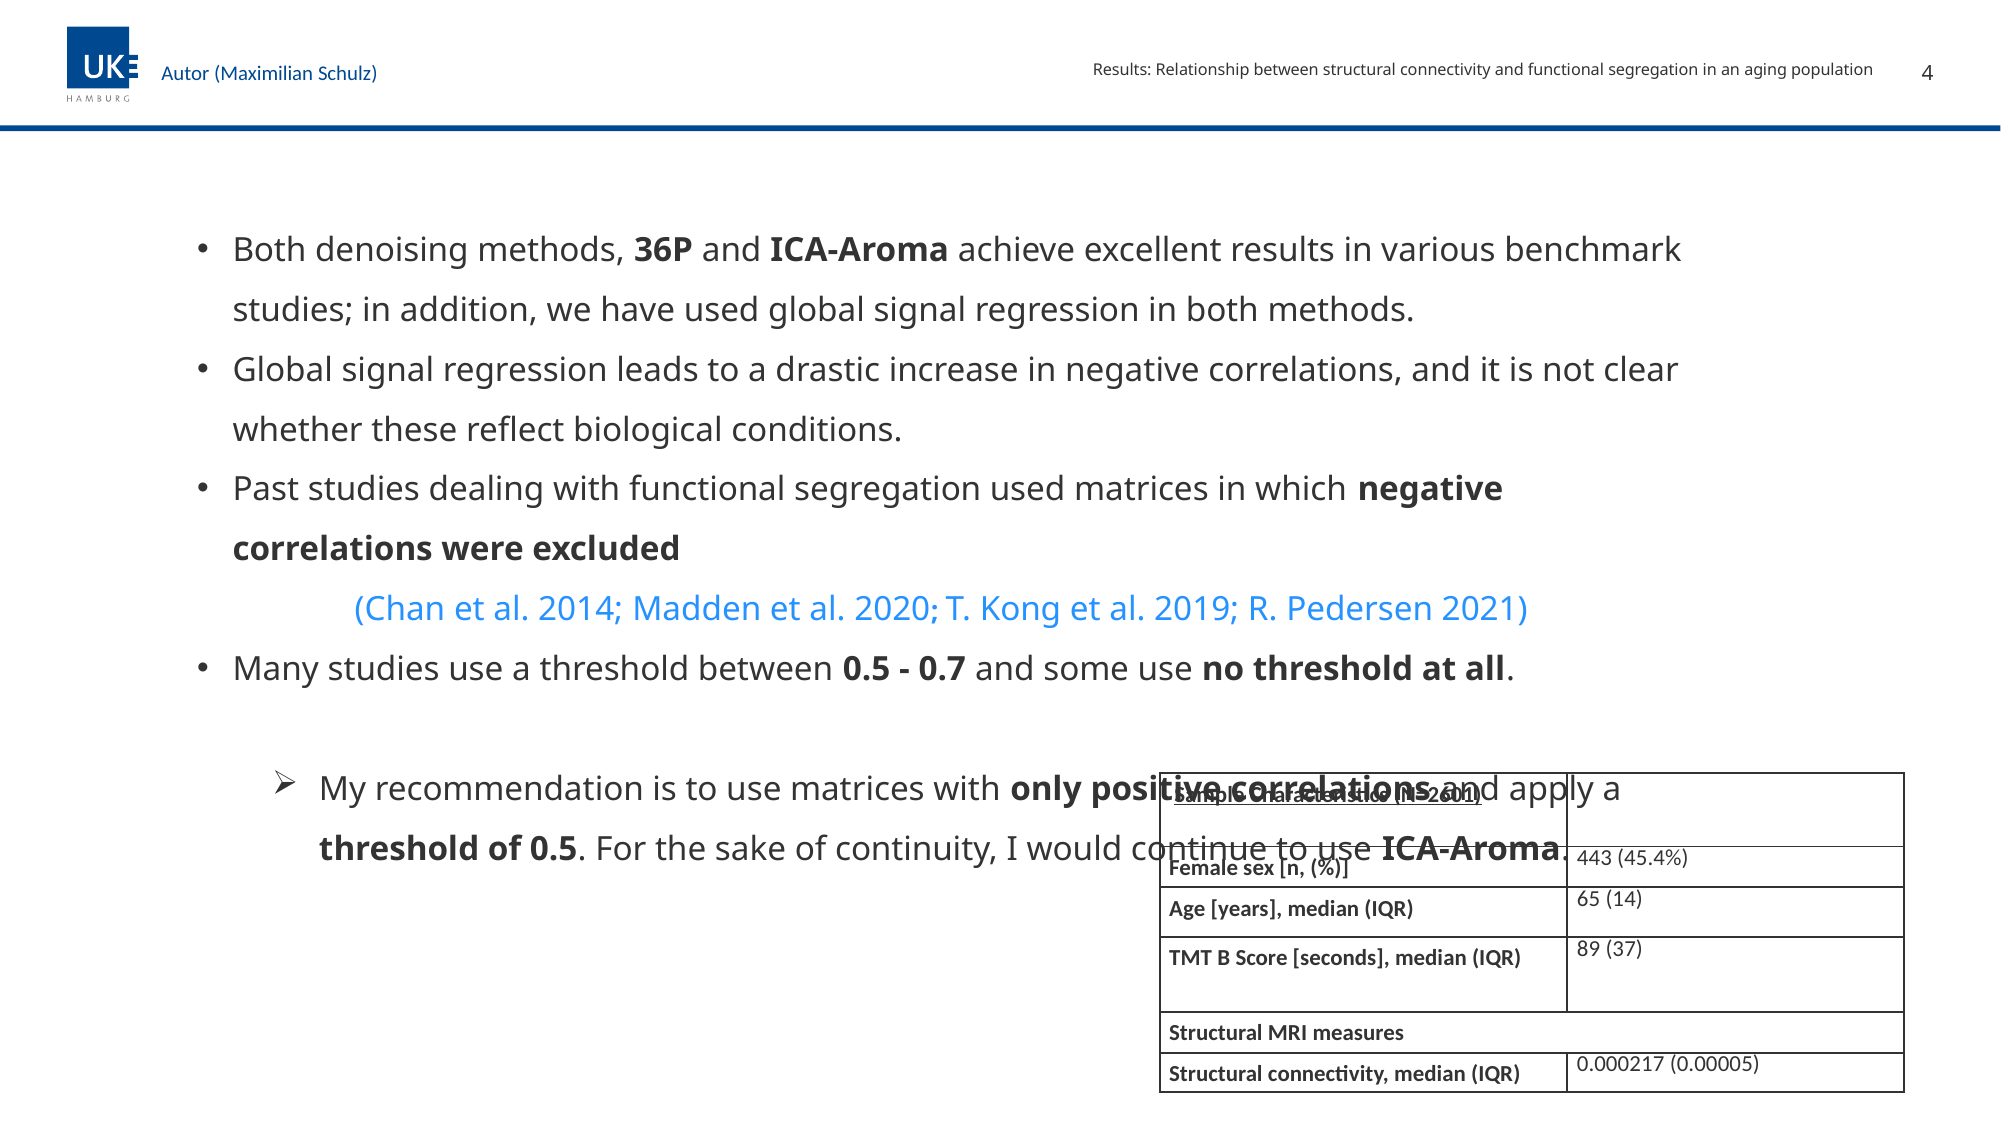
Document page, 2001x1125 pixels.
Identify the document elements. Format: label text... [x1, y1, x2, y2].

table_cell 443 (45.4%) [1568, 847, 1903, 886]
table_header [1568, 774, 1903, 846]
table_cell Structural MRI measures [1161, 1013, 1903, 1052]
table_cell 65 (14) [1568, 888, 1903, 936]
slide_number Autor (Maximilian Schulz) [161, 54, 658, 90]
footer Results: Relationship between structural connectivity and functional segregation in an aging population [1023, 54, 1874, 90]
table_cell 0.000217 (0.00005) [1568, 1054, 1903, 1091]
table_cell 89 (37) [1568, 938, 1903, 1011]
slide_number 4 [1874, 54, 1934, 90]
table_header Sample Characteristics (N=2601) [1161, 774, 1566, 846]
table_cell Female sex [n, (%)] [1161, 847, 1566, 886]
table_cell Age [years], median (IQR) [1161, 888, 1566, 936]
table_cell Structural connectivity, median (IQR) [1161, 1054, 1566, 1091]
text_box Both denoising methods, 36P and ICA-Aroma achieve excellent results in various benchmark studies; in addition, we have used global signal regression in both methods. Global signal regression leads to a drastic increase in negative correlations, and it is not clear whether these reflect biological conditions. Past studies dealing with functional segregation used matrices in which negative correlations were excluded (Chan et al. 2014; Madden et al. 2020; T. Kong et al. 2019; R. Pedersen 2021) Many studies use a threshold between 0.5 - 0.7 and some use no threshold at all. My recommendation is to use matrices with only positive correlations and apply a threshold of 0.5. For the sake of continuity, I would continue to use ICA-Aroma. [197, 208, 1698, 656]
table_cell TMT B Score [seconds], median (IQR) [1161, 938, 1566, 1011]
